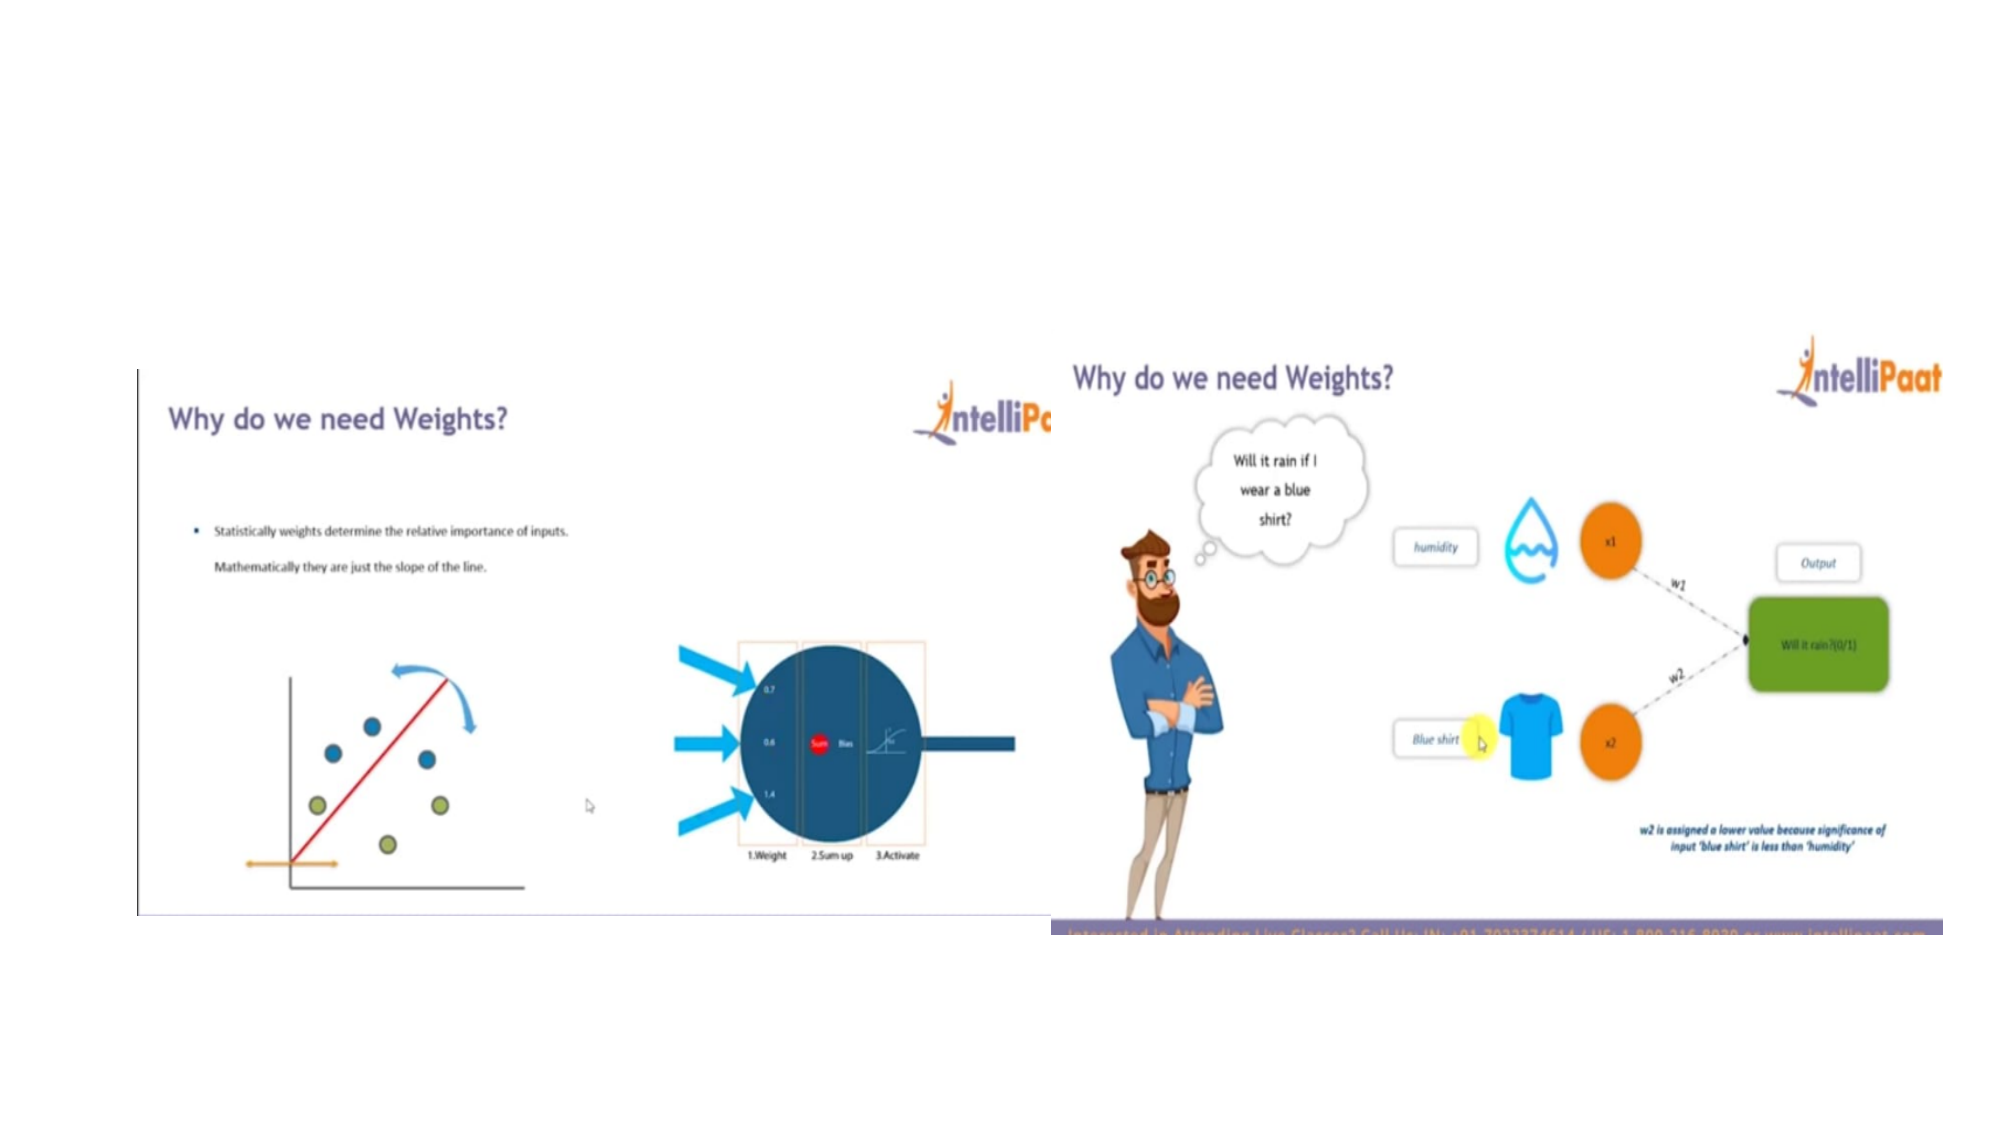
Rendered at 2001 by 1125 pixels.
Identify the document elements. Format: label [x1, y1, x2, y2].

picture [1051, 329, 1943, 935]
list [137, 369, 1051, 916]
